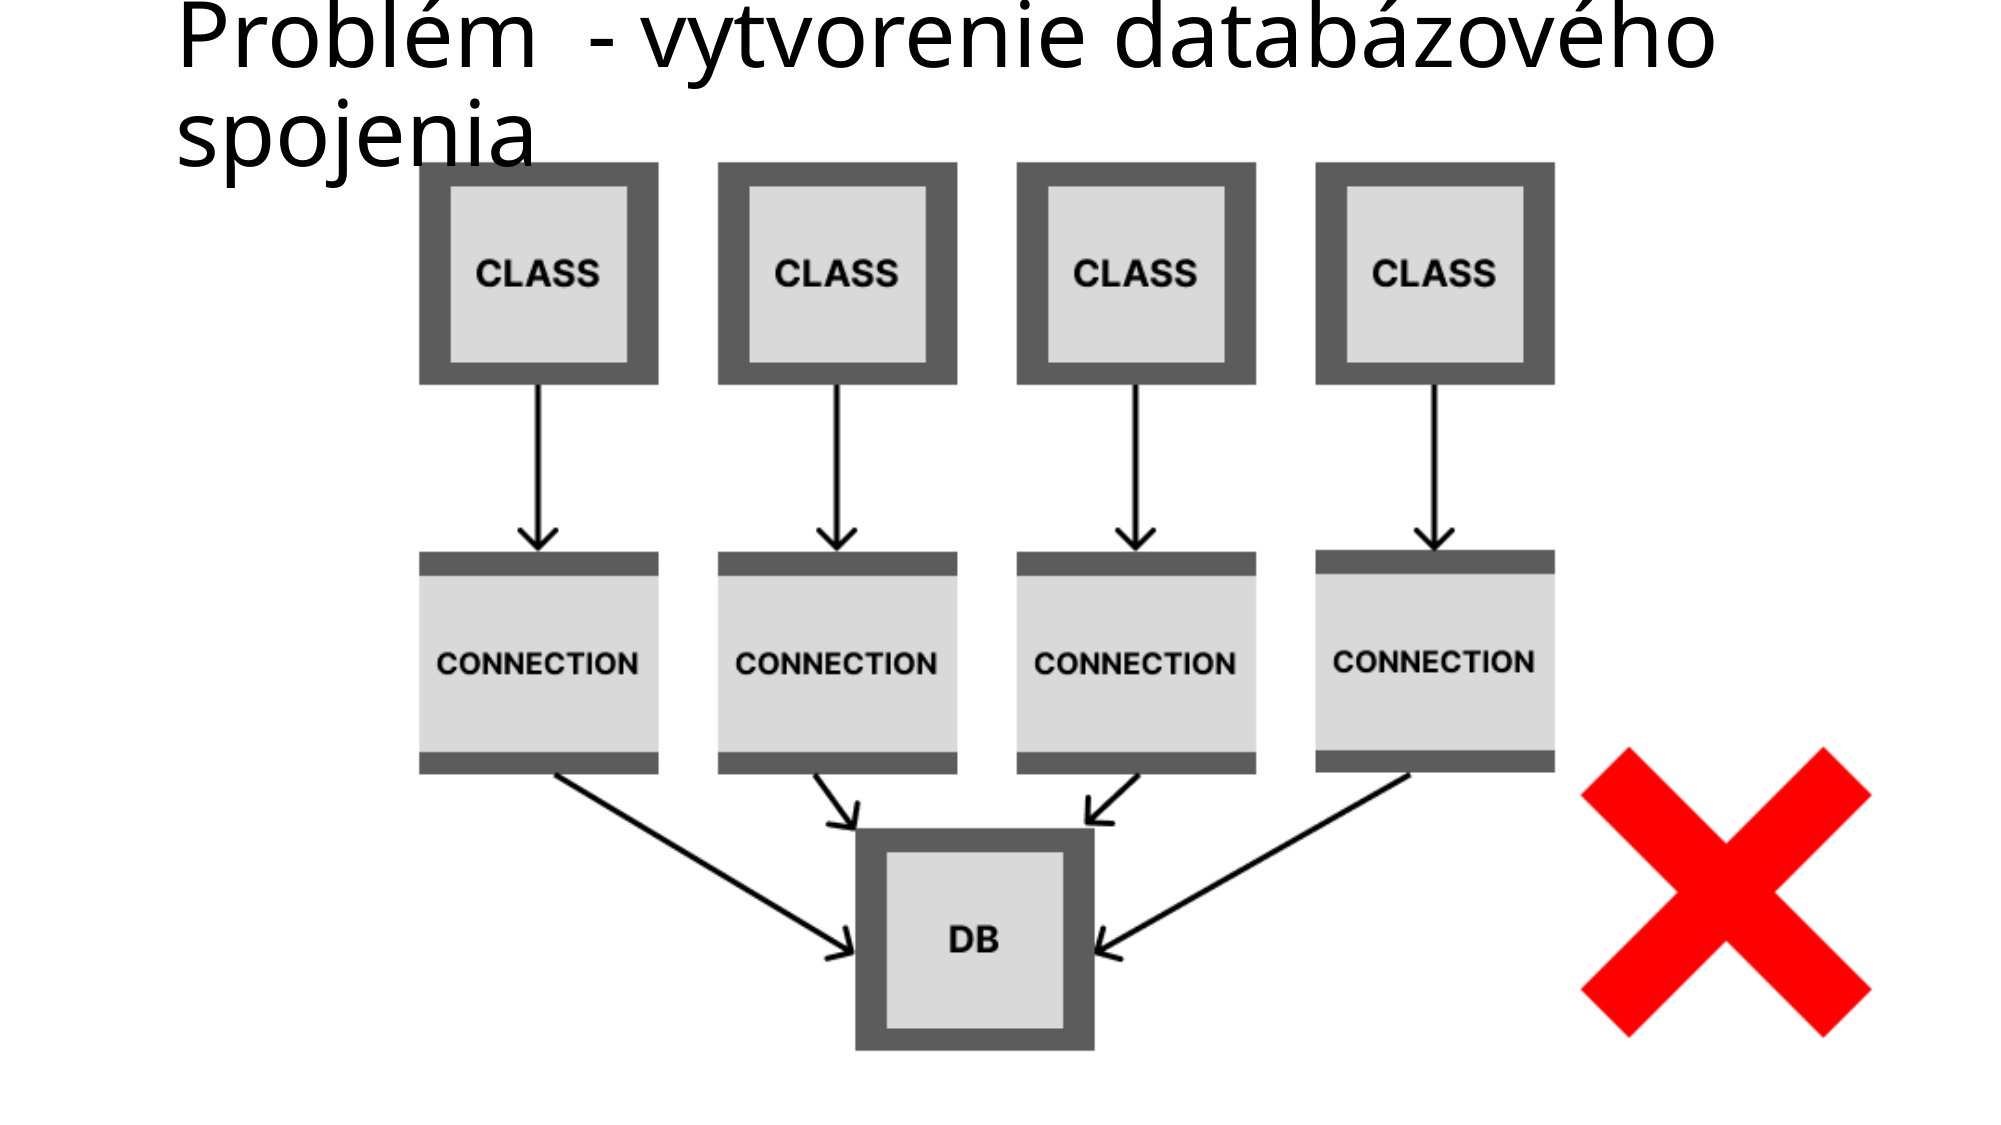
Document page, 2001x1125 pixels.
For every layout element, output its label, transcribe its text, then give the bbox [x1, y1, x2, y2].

picture [325, 133, 1886, 1066]
text_box Problém - vytvorenie databázového spojenia [160, 0, 1886, 197]
